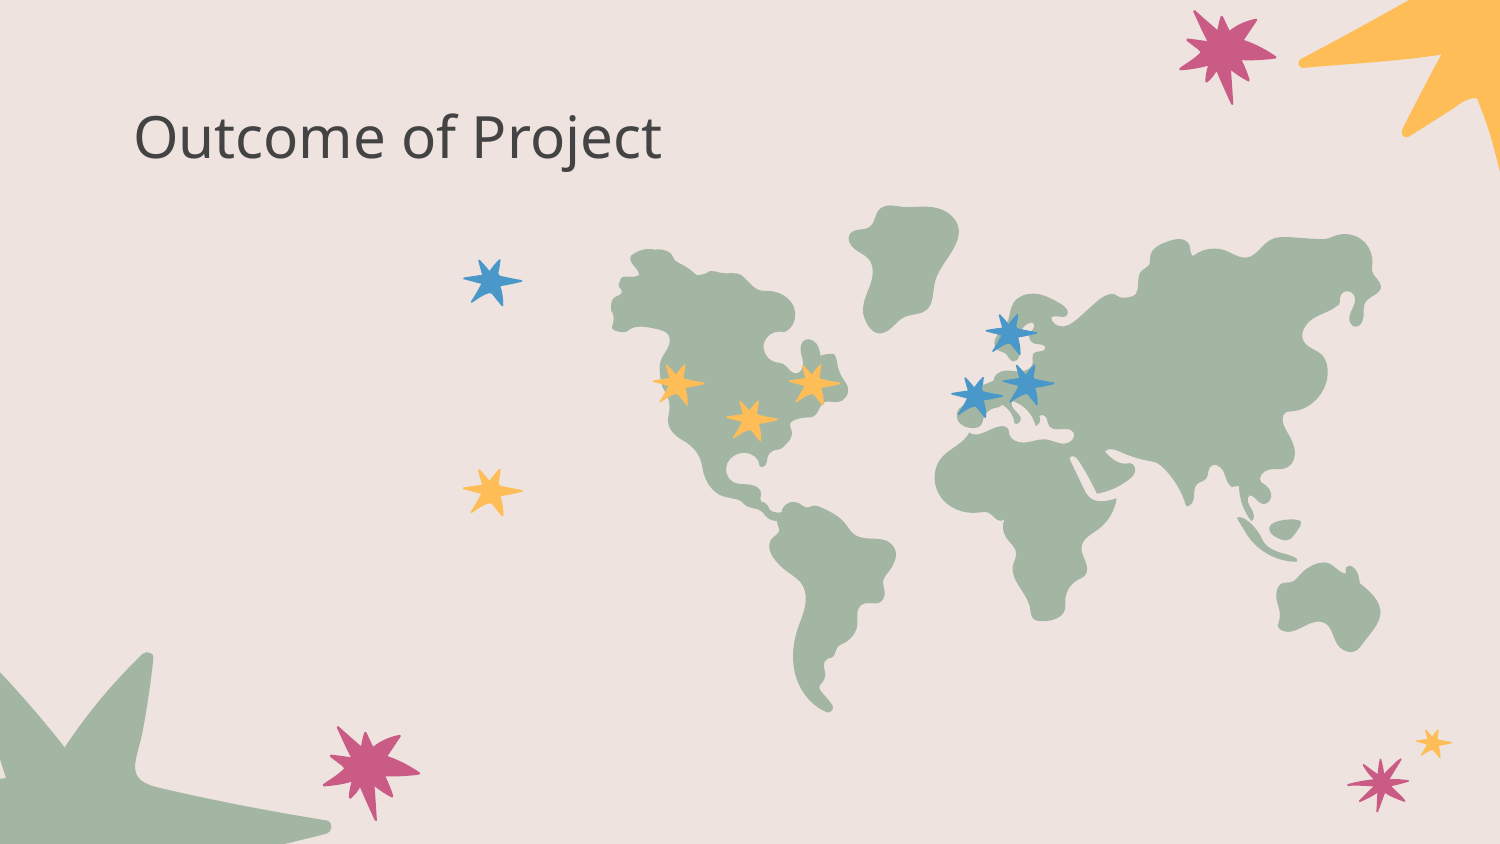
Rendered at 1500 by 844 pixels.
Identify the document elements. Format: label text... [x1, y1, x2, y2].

text_box [1415, 729, 1453, 759]
text_box [462, 469, 523, 517]
text_box [322, 726, 420, 821]
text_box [610, 205, 1383, 713]
text_box [1347, 758, 1410, 813]
title Outcome of Project [118, 88, 1382, 183]
text_box [1179, 10, 1277, 105]
text_box [463, 259, 523, 307]
